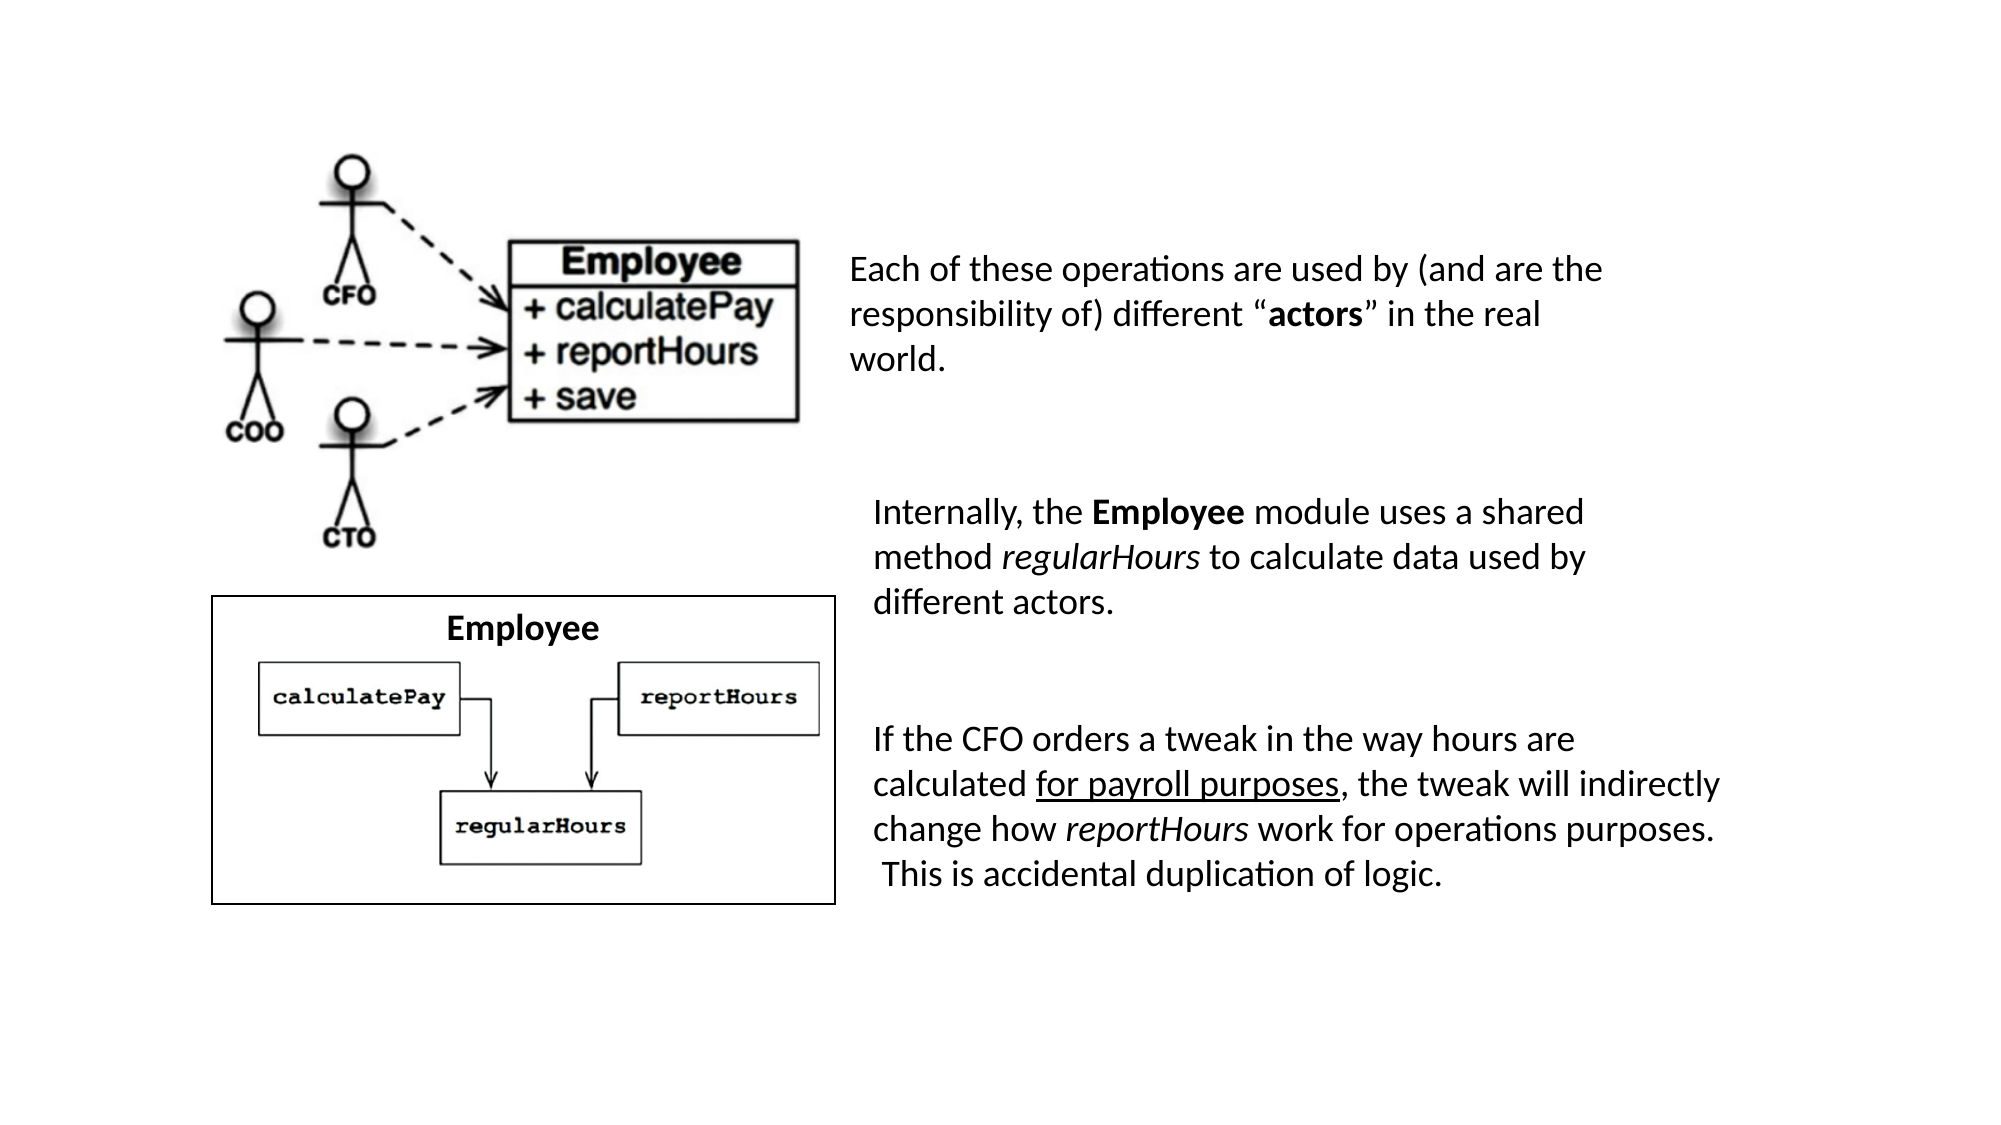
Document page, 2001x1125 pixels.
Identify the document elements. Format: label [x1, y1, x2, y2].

text_box [211, 122, 1739, 904]
